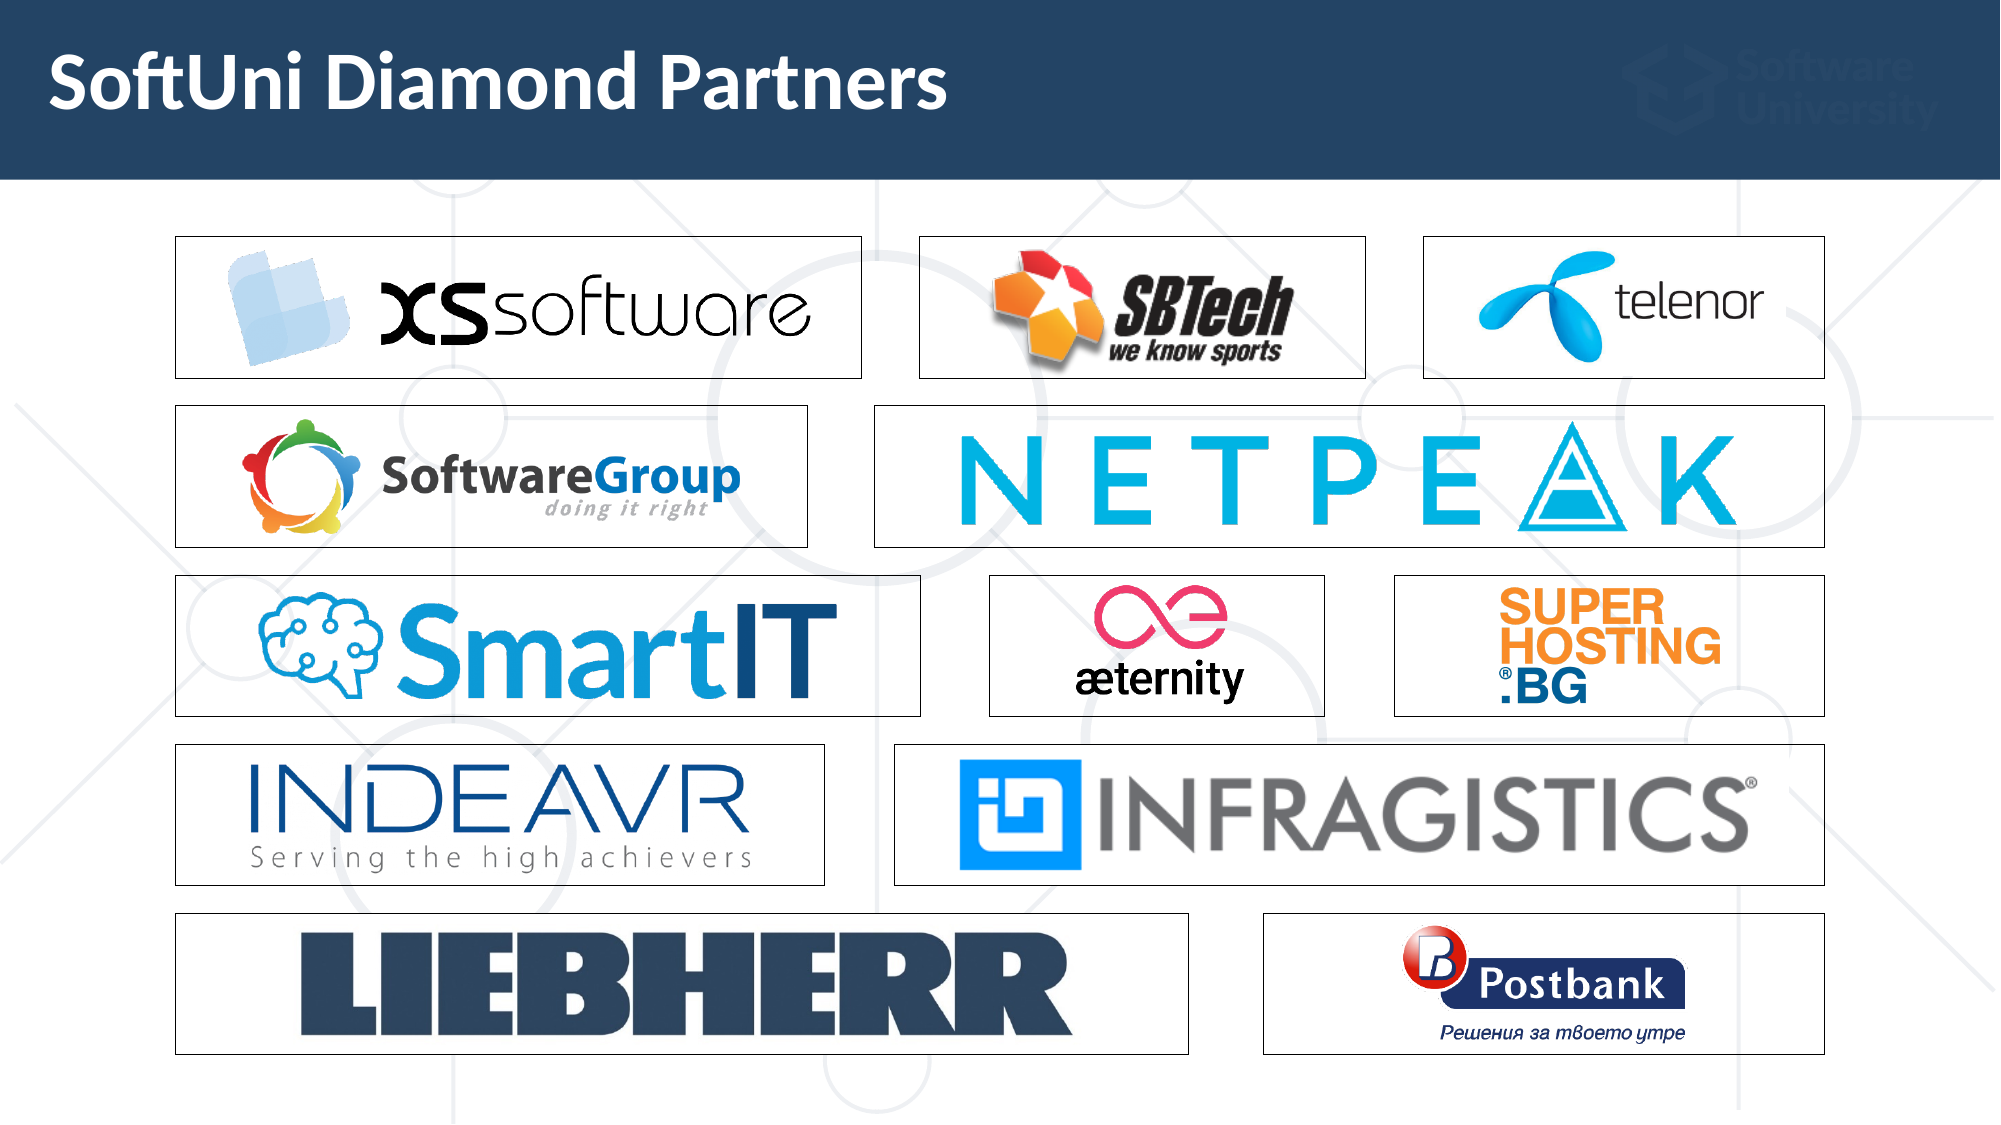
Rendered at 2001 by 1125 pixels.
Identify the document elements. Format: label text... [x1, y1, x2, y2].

picture [894, 743, 1826, 886]
picture [1423, 236, 1826, 379]
picture [174, 405, 809, 548]
picture [988, 574, 1326, 717]
picture [1393, 574, 1826, 717]
picture [174, 574, 921, 717]
picture [919, 236, 1366, 379]
picture [174, 236, 862, 379]
text_box SoftUni Diamond Partners [31, 16, 1591, 162]
picture [1262, 912, 1826, 1055]
picture [874, 405, 1826, 548]
picture [174, 912, 1189, 1055]
picture [174, 743, 826, 886]
